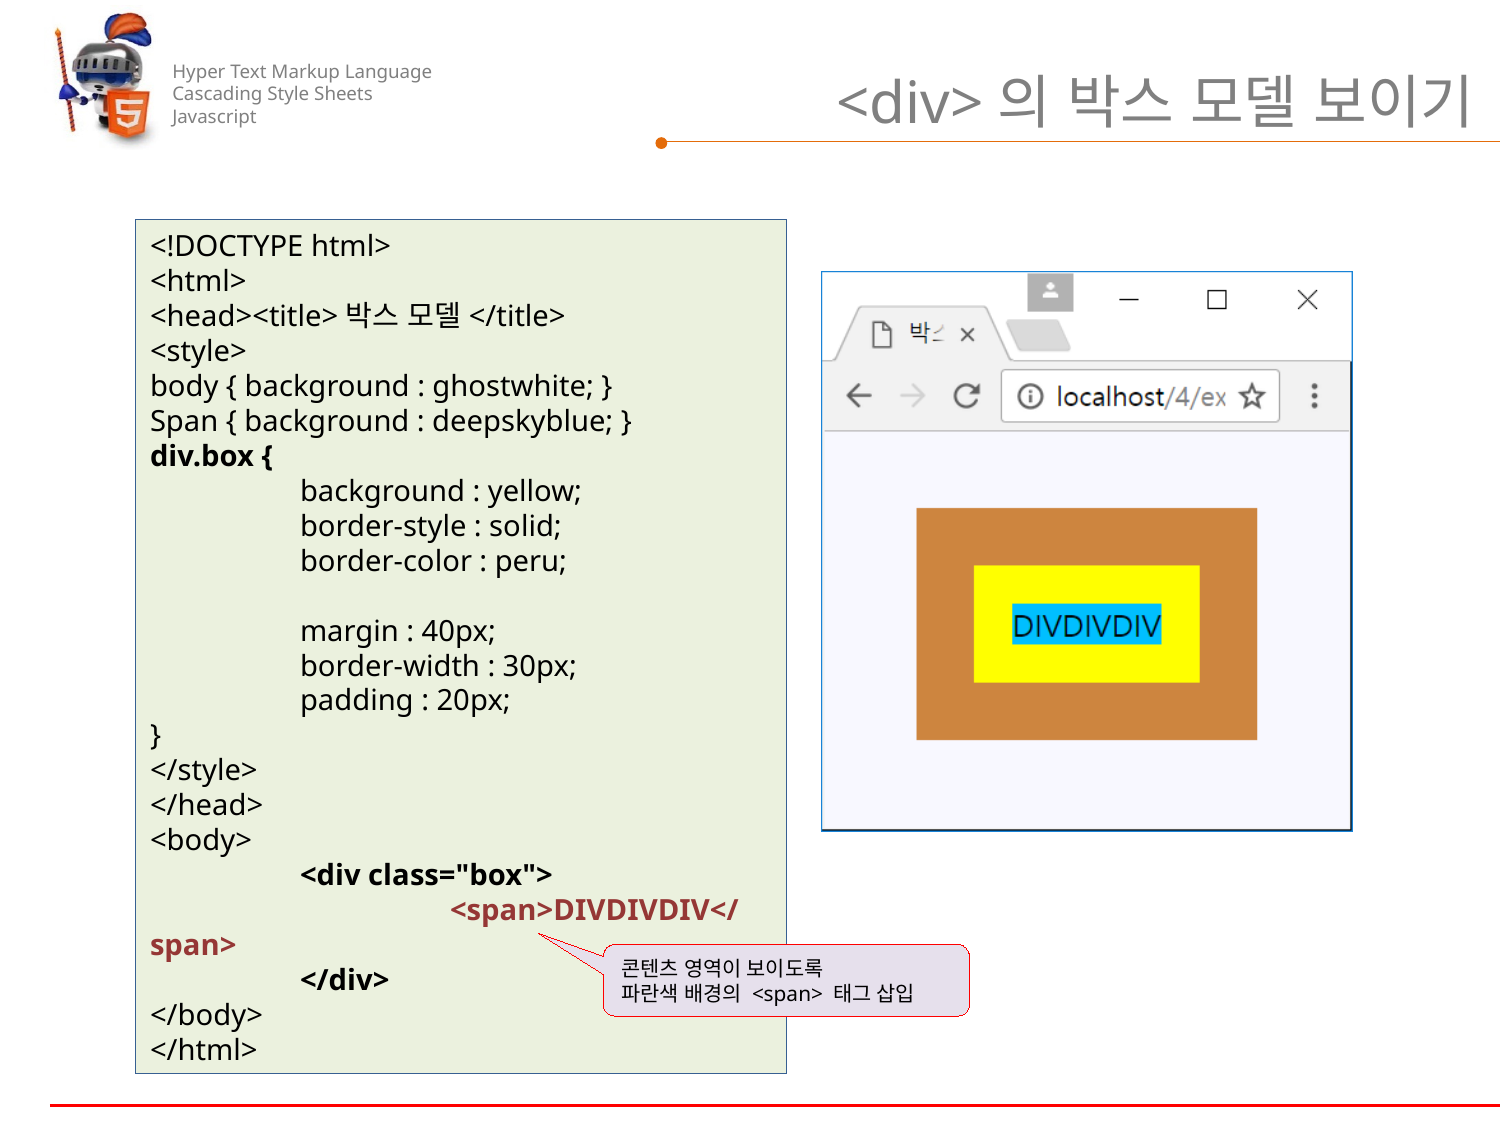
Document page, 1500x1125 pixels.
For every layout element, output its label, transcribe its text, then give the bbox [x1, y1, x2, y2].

text_box 콘텐츠 영역이 보이도록 파란색 배경의 <span> 태그 삽입 [538, 933, 970, 1017]
picture [821, 271, 1353, 832]
picture [44, 5, 171, 150]
text_box <!DOCTYPE html> <html> <head><title>박스 모델</title> <style> body { background : ghostwhite; } Span { background : deepskyblue; } div.box { background : yellow; border-style : solid; border-color : peru; margin : 40px; border-width : 30px; padding : 20px; } </style> </head> <body> <div class="box"> <span>DIVDIVDIV</span> </div> </body> </html> [135, 219, 787, 1074]
title <div>의 박스 모델 보이기 [615, 40, 1490, 160]
